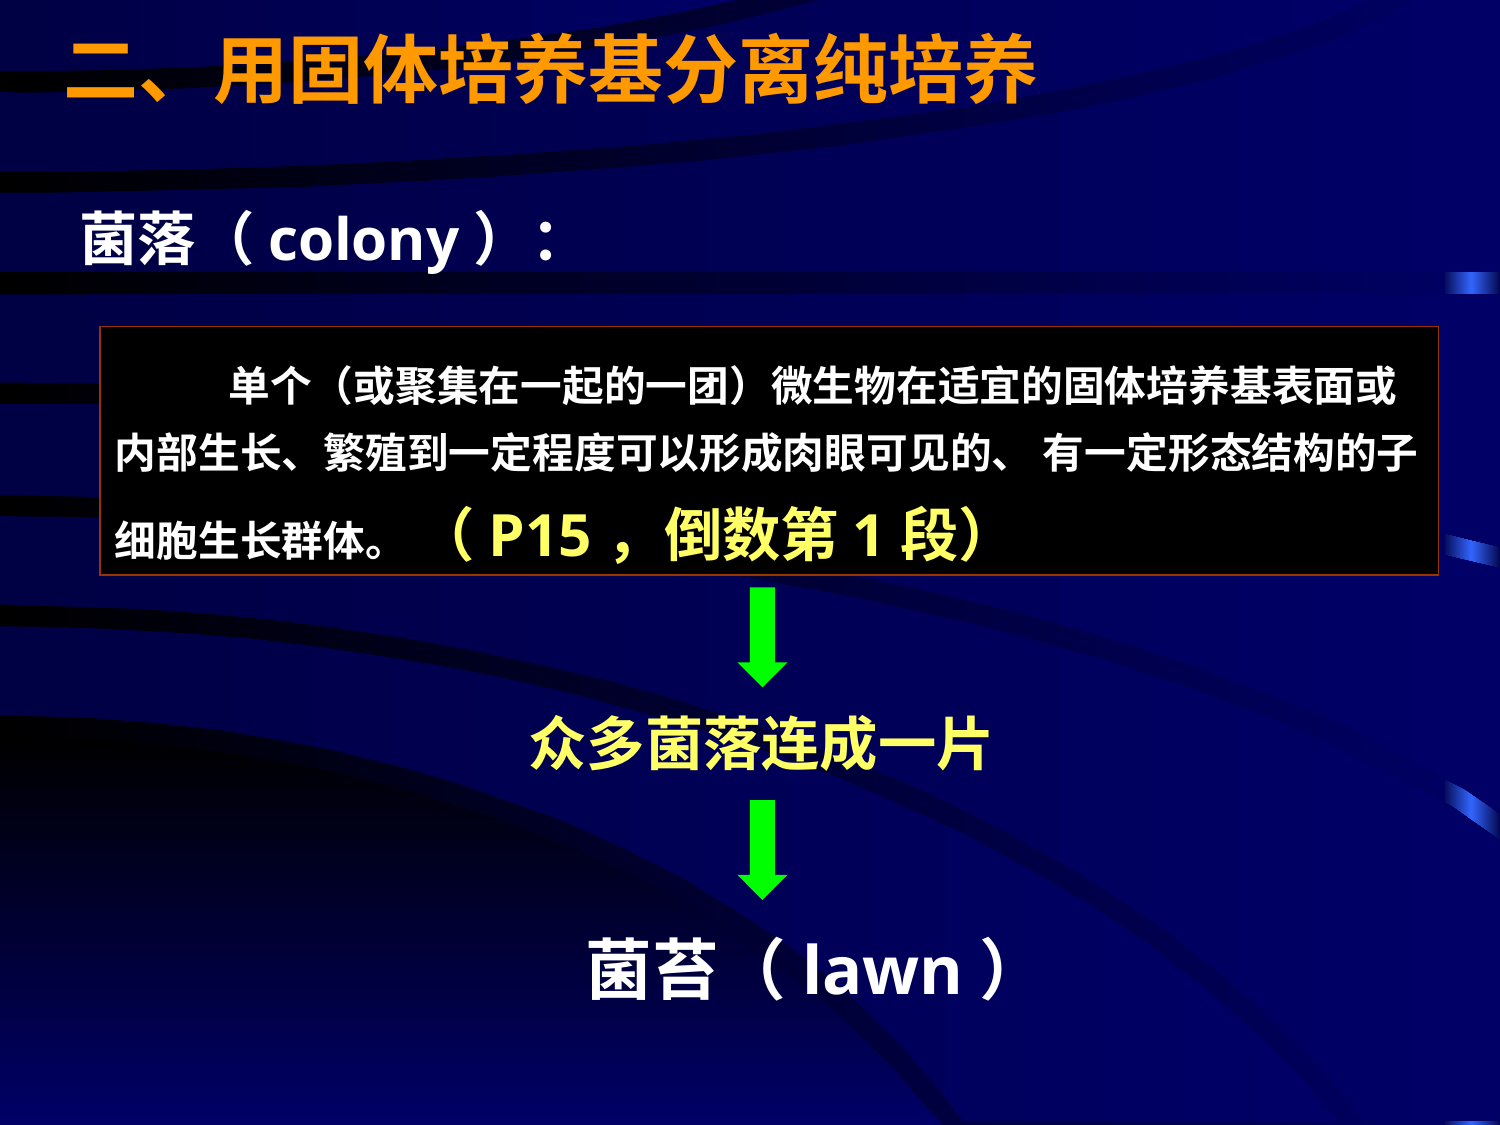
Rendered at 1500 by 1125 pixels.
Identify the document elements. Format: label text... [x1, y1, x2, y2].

text_box 二、用固体培养基分离纯培养 [49, 15, 1054, 120]
text_box 众多菌落连成一片 [514, 699, 1010, 785]
text_box 菌苔（lawn） [571, 920, 1061, 1016]
text_box [737, 800, 788, 901]
text_box 菌落（colony）： [64, 194, 605, 280]
text_box 单个（或聚集在一起的一团）微生物在适宜的固体培养基表面或内部生长、繁殖到一定程度可以形成肉眼可见的、 有一定形态结构的子细胞生长群体。 （P15，倒数第1段） [100, 326, 1439, 575]
text_box [737, 587, 788, 688]
